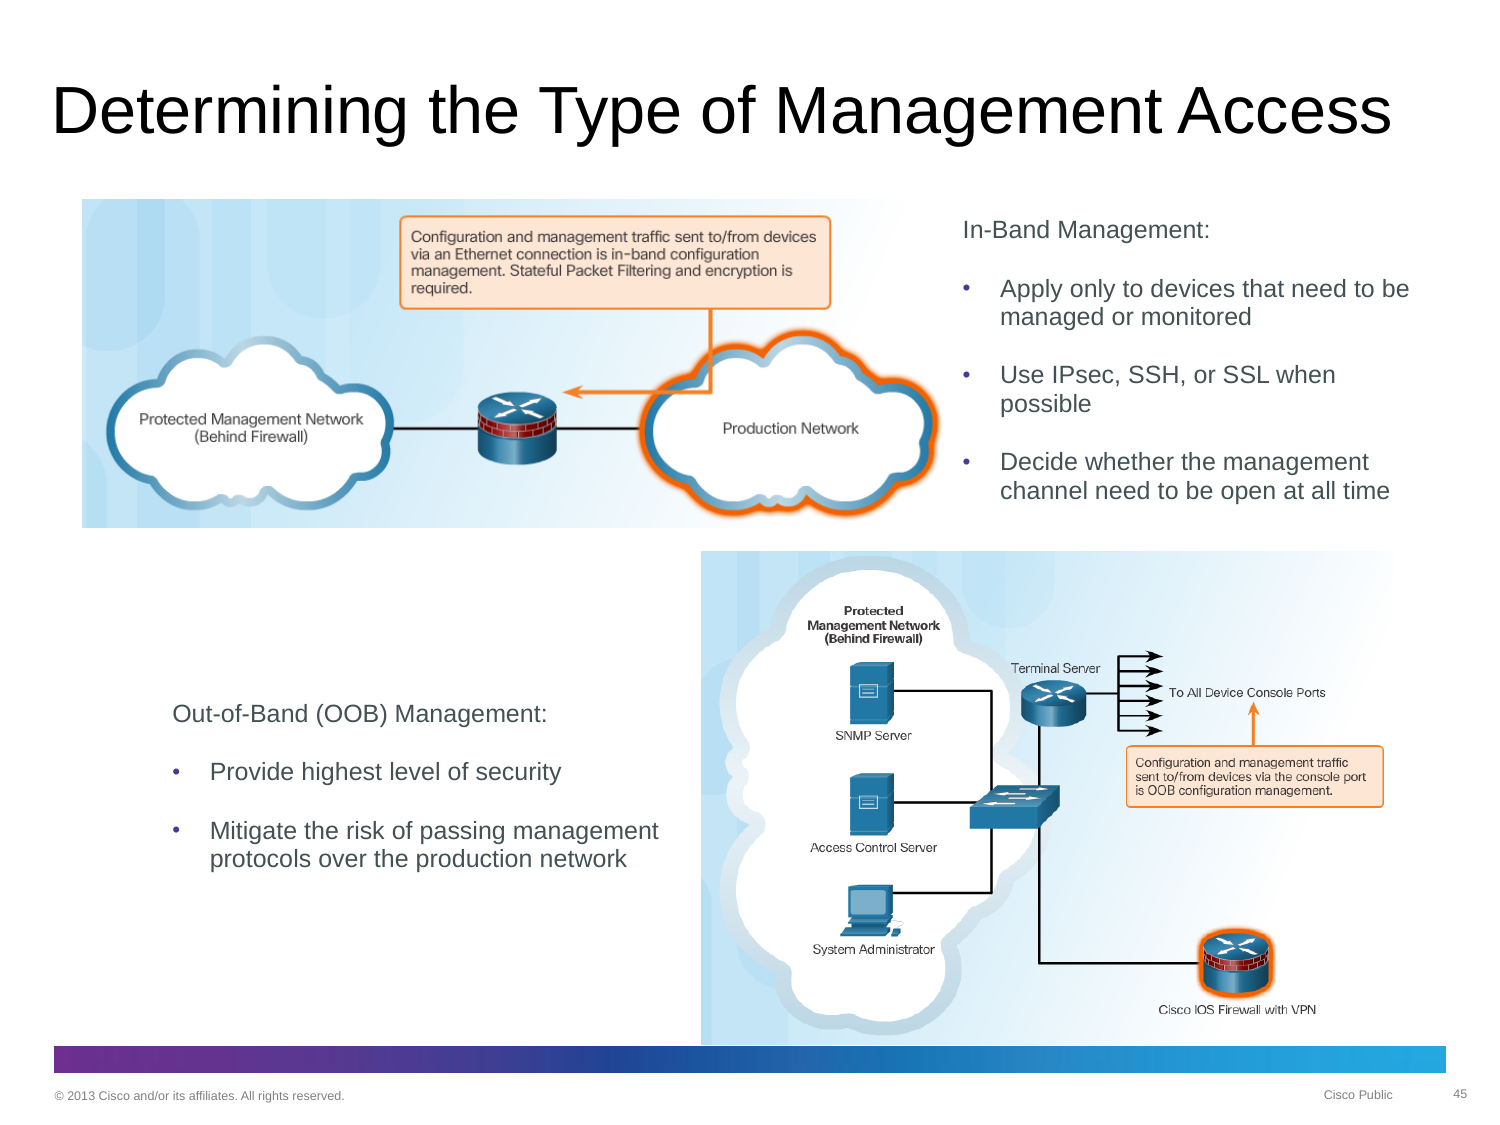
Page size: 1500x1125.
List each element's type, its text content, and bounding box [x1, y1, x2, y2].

title Determining the Type of Management Access [37, 17, 1447, 155]
text_box In-Band Management: Apply only to devices that need to be managed or monitored Use IPsec, SSH, or SSL when possible Decide whether the management channel need to be open at all time [954, 208, 1442, 519]
picture [81, 198, 949, 528]
picture [54, 551, 1446, 1073]
text_box Out-of-Band (OOB) Management: Provide highest level of security Mitigate the risk of passing management protocols over the production network [157, 692, 695, 904]
